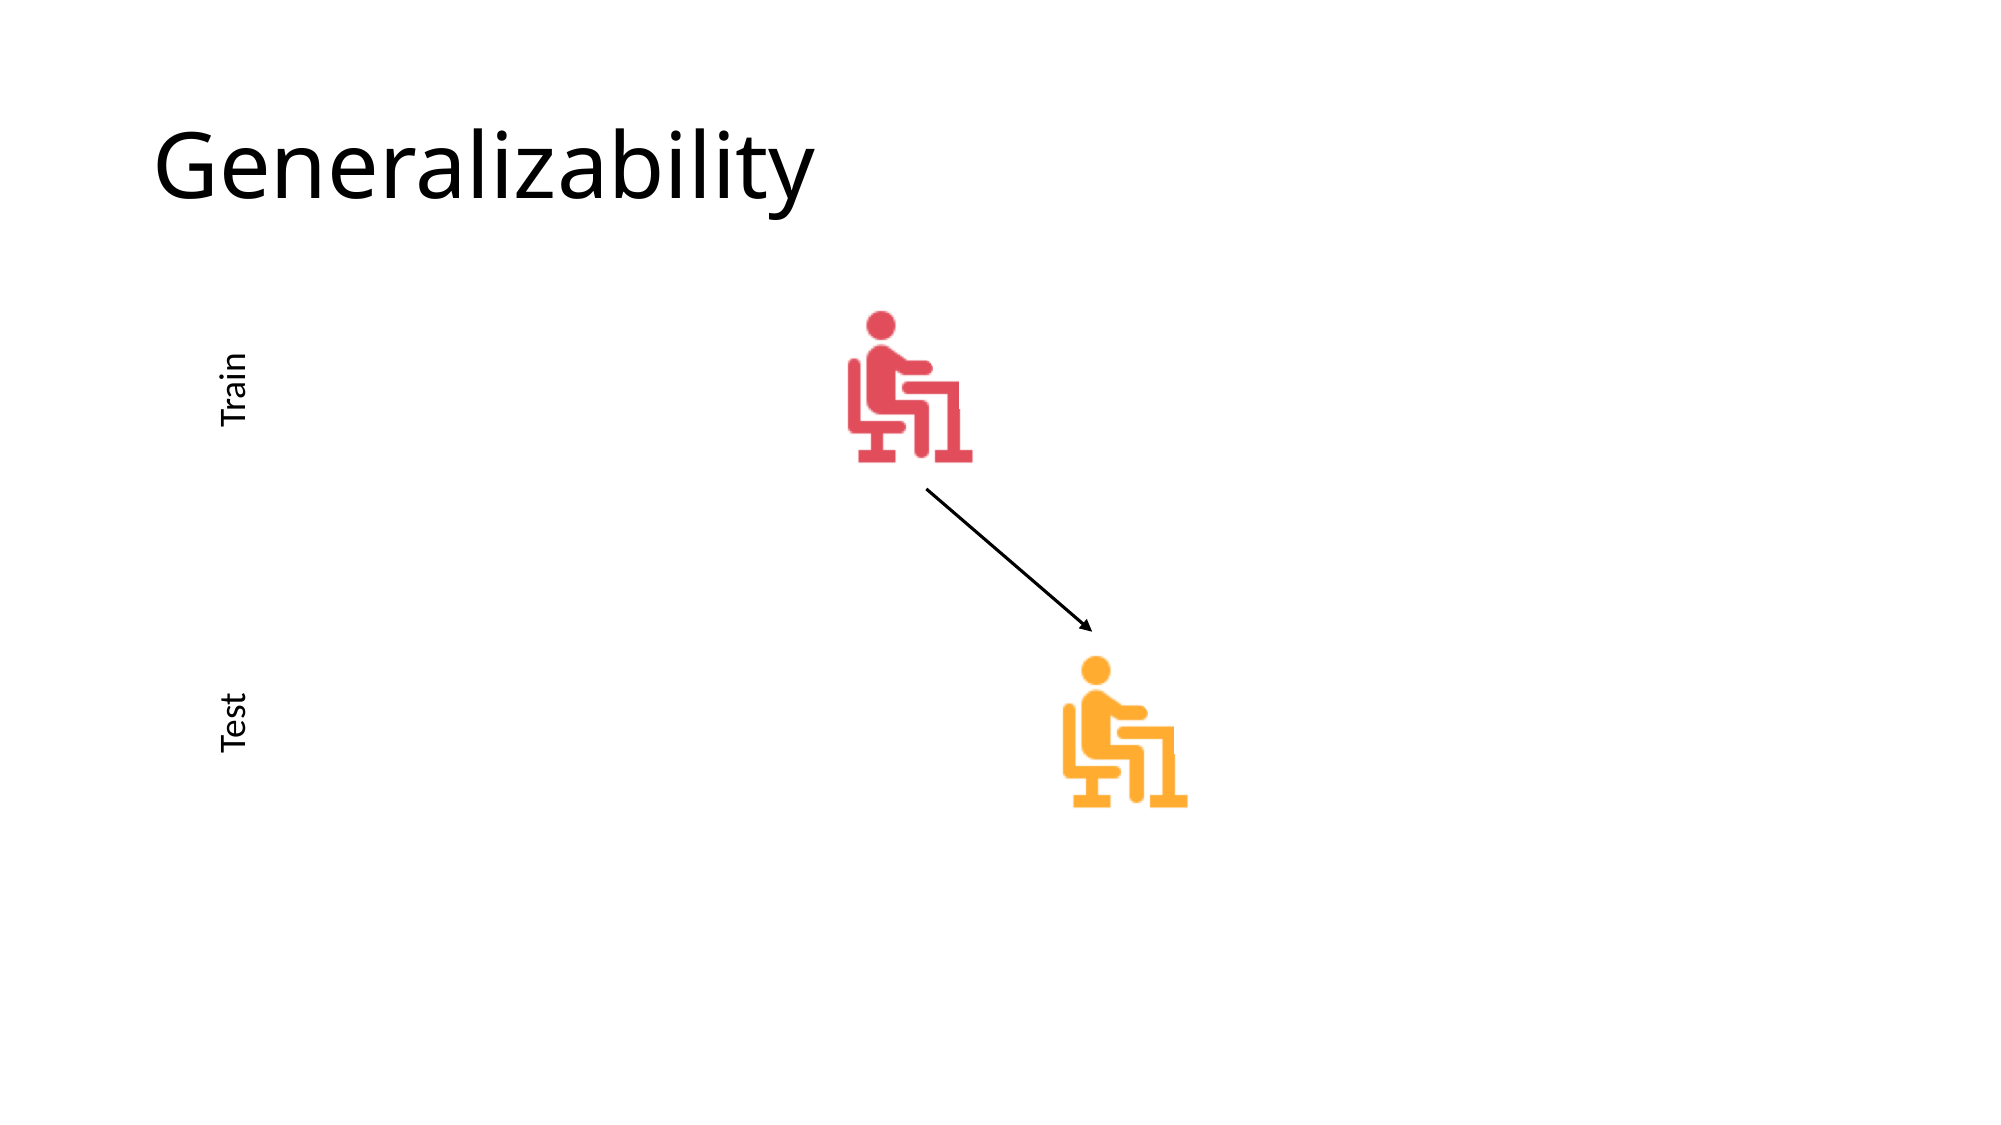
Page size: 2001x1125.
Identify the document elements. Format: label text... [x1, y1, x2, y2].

text_box Test [200, 677, 260, 769]
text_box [926, 488, 1093, 632]
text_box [1042, 635, 1241, 835]
text_box Train [200, 337, 261, 443]
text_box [827, 290, 1026, 489]
title Generalizability [137, 59, 1863, 278]
